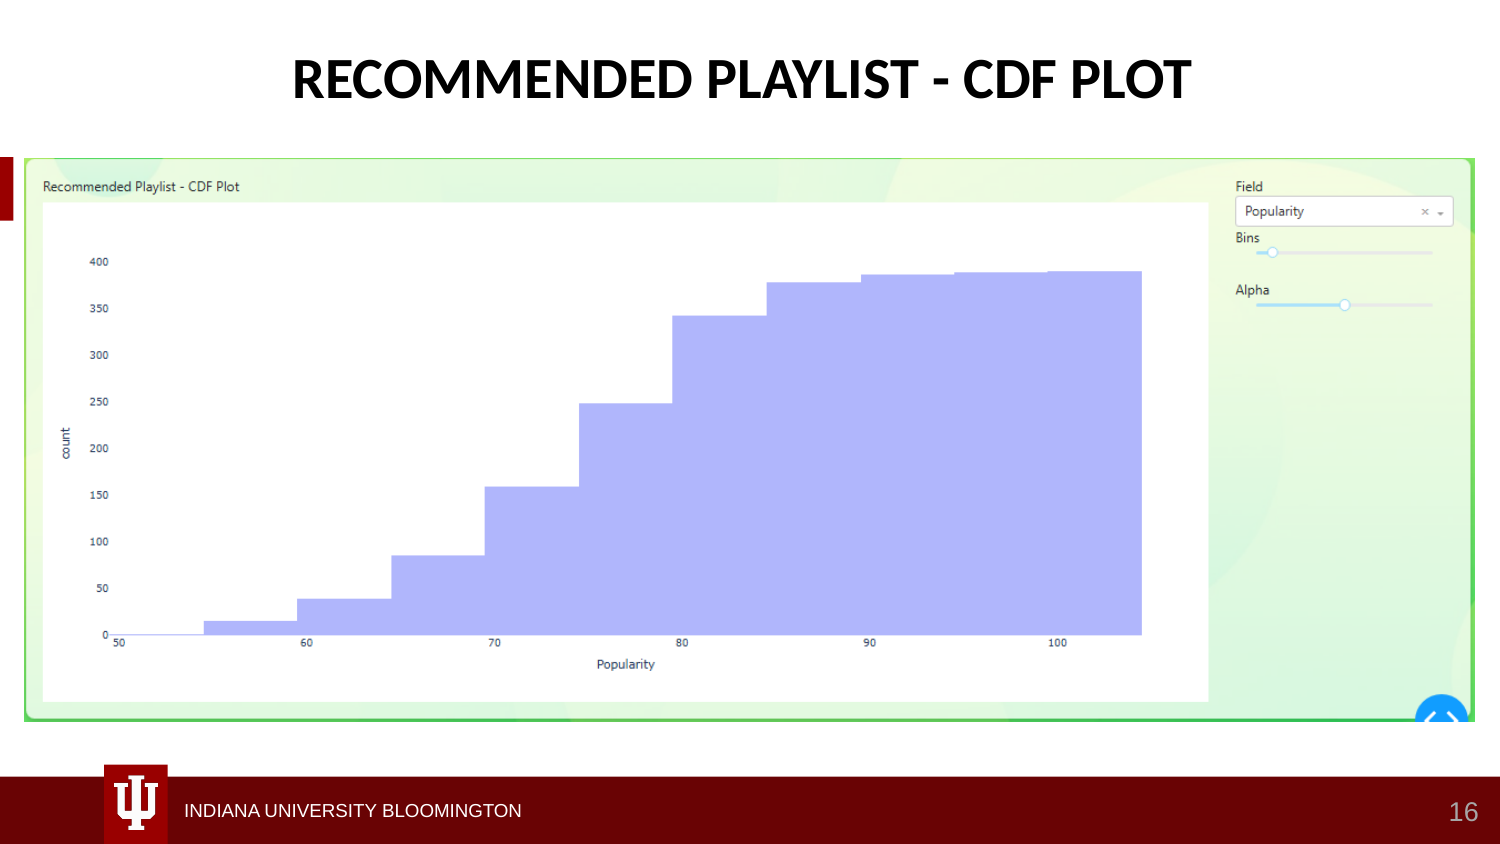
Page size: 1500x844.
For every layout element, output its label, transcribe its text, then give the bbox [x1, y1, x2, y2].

title RECOMMENDED PLAYLIST - CDF PLOT [86, 18, 1400, 134]
slide_number ‹#› [1403, 779, 1494, 844]
picture [114, 775, 158, 830]
picture [24, 157, 1476, 722]
